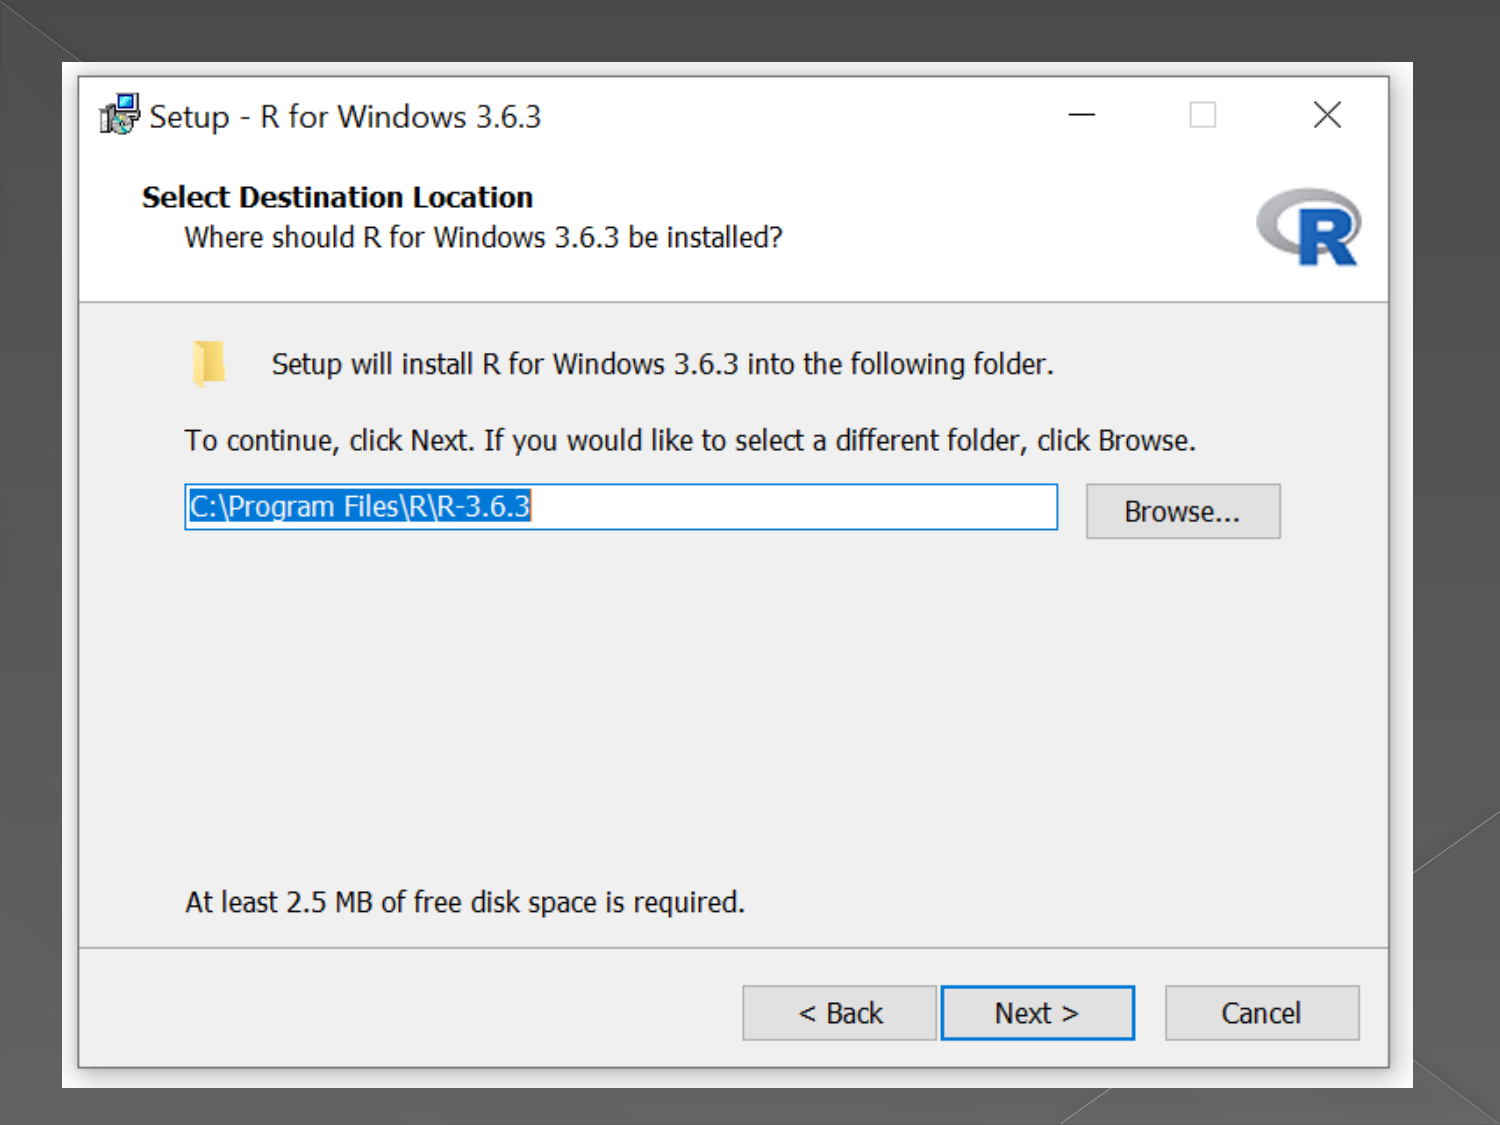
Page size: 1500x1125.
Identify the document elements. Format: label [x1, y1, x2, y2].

picture [62, 62, 1413, 1088]
